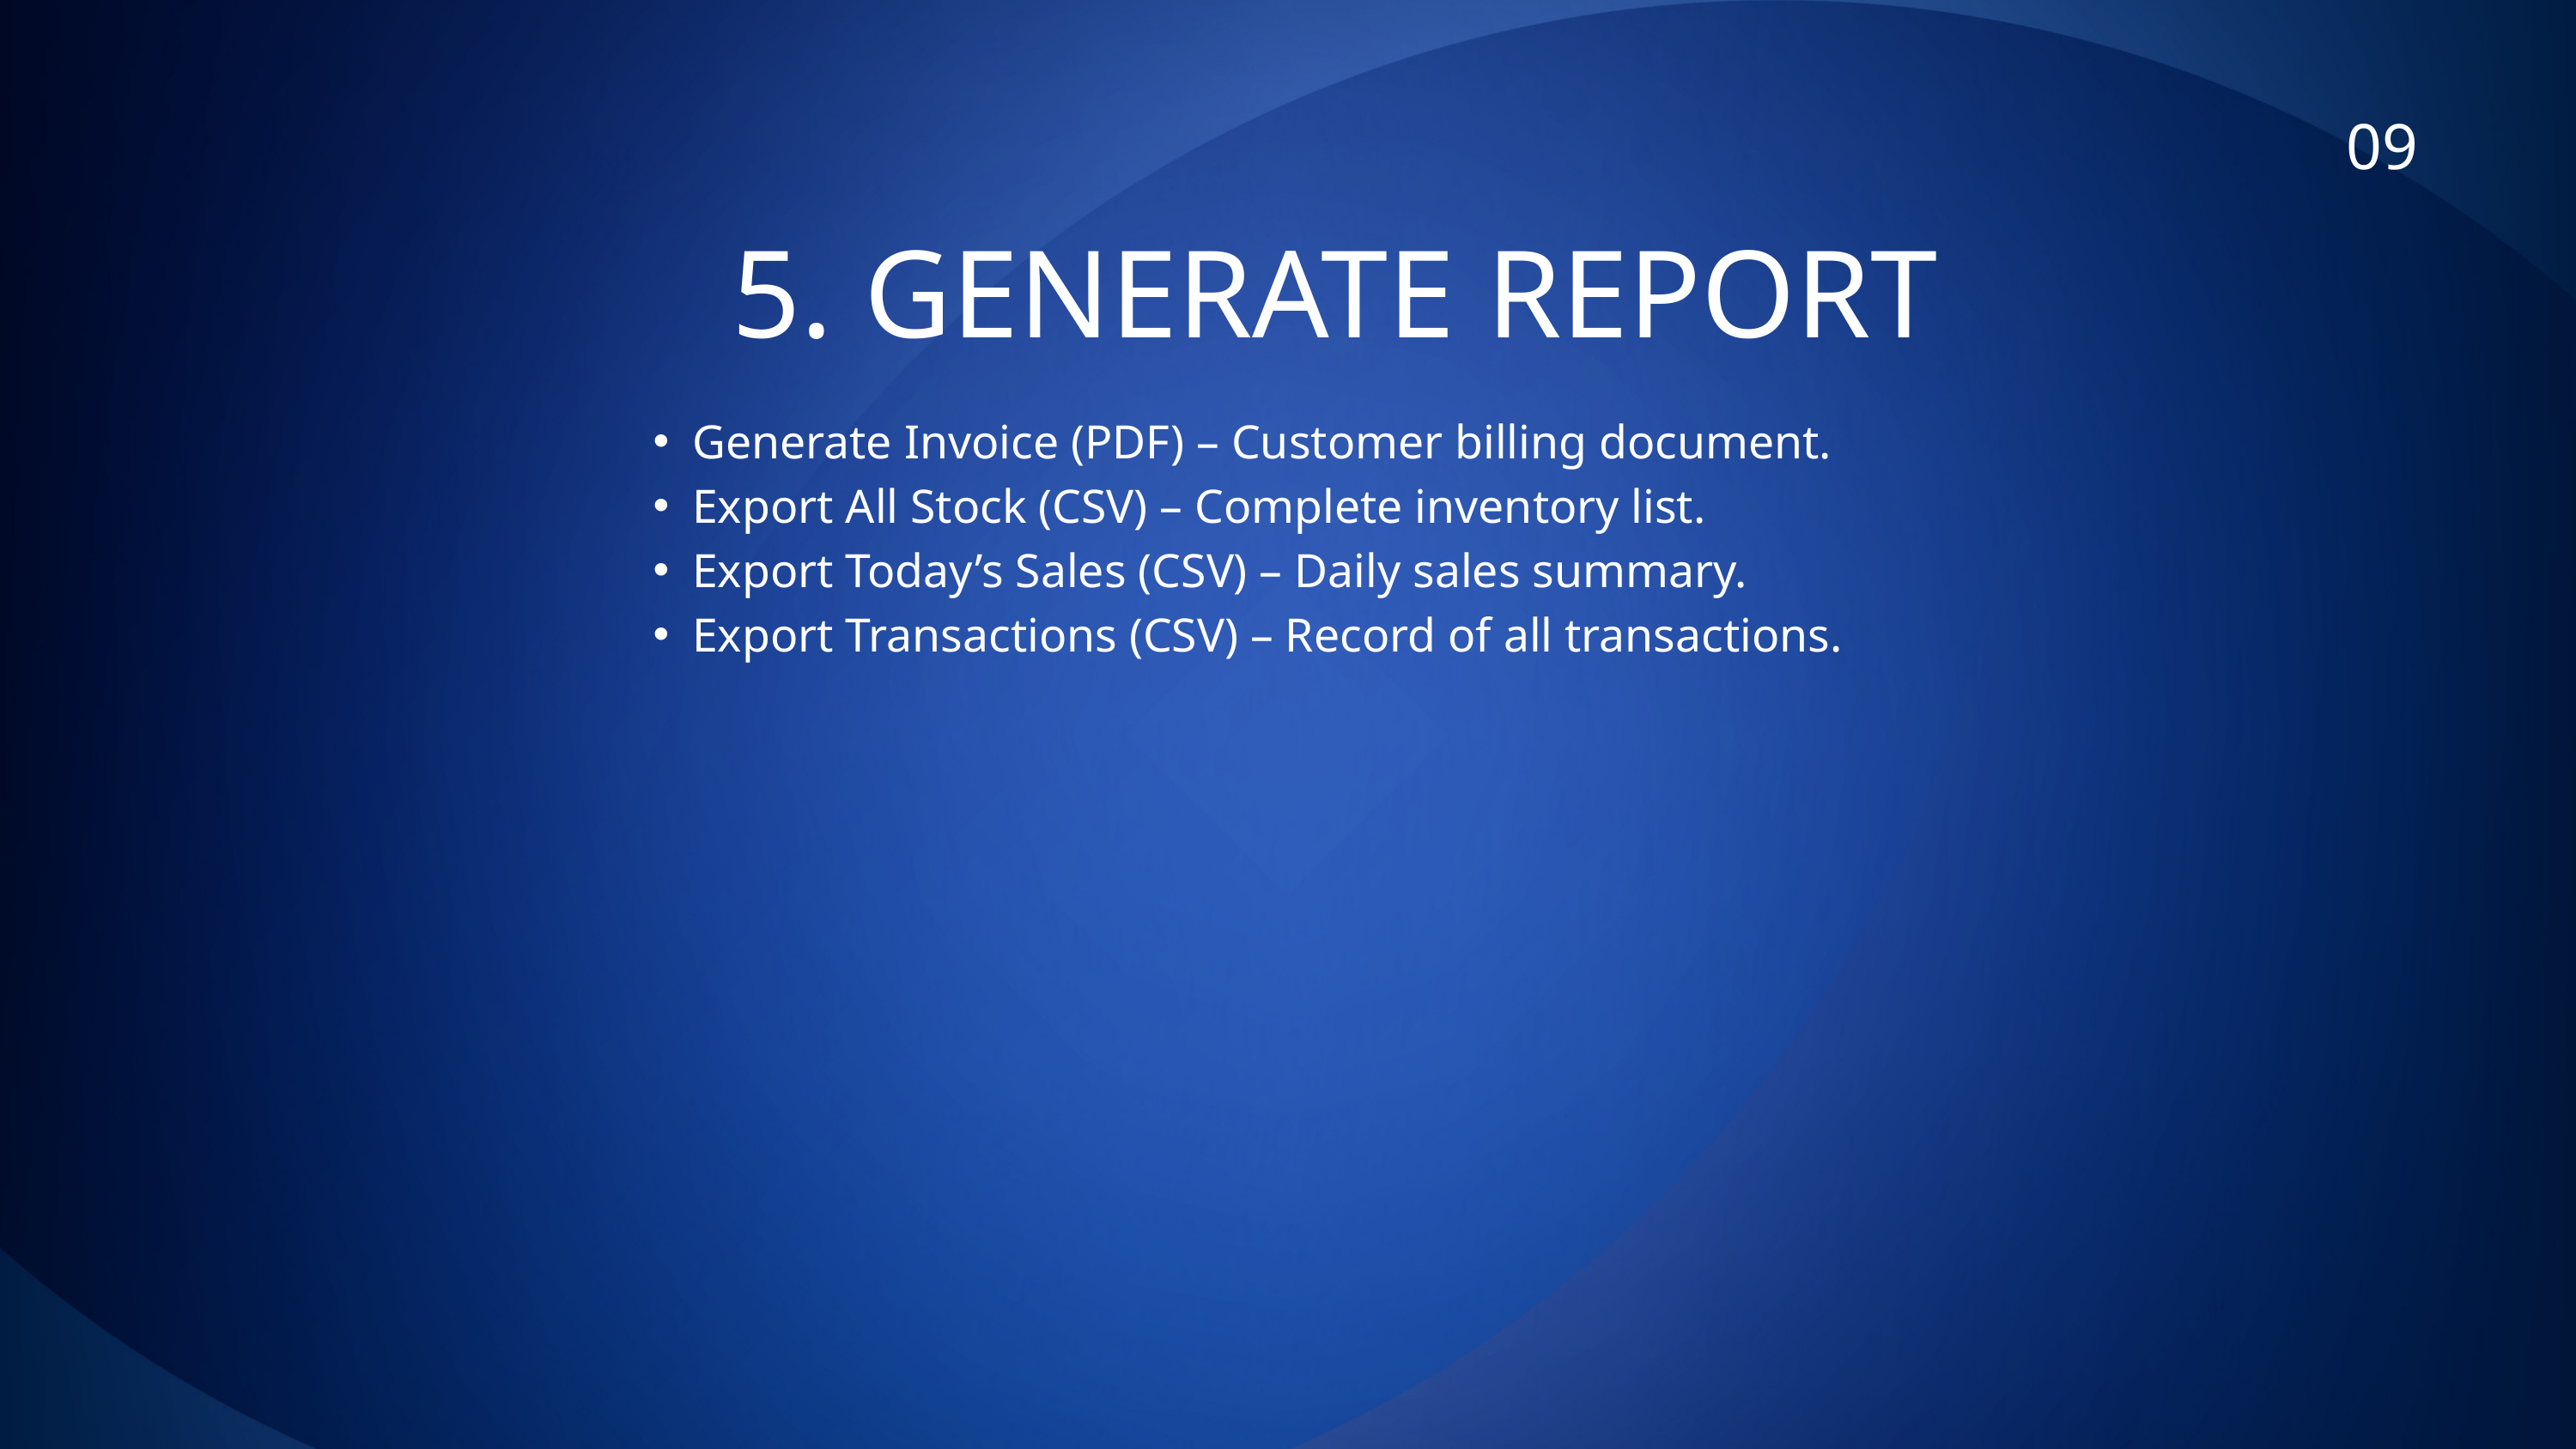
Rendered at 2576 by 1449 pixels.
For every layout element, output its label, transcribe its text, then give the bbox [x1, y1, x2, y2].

text_box Generate Invoice (PDF) – Customer billing document. Export All Stock (CSV) – Complete inventory list. Export Today’s Sales (CSV) – Daily sales summary. Export Transactions (CSV) – Record of all transactions. [614, 403, 2347, 725]
text_box [0, 0, 2576, 1449]
text_box 09 [2346, 112, 2481, 183]
text_box 5. GENERATE REPORT [350, 229, 2320, 363]
